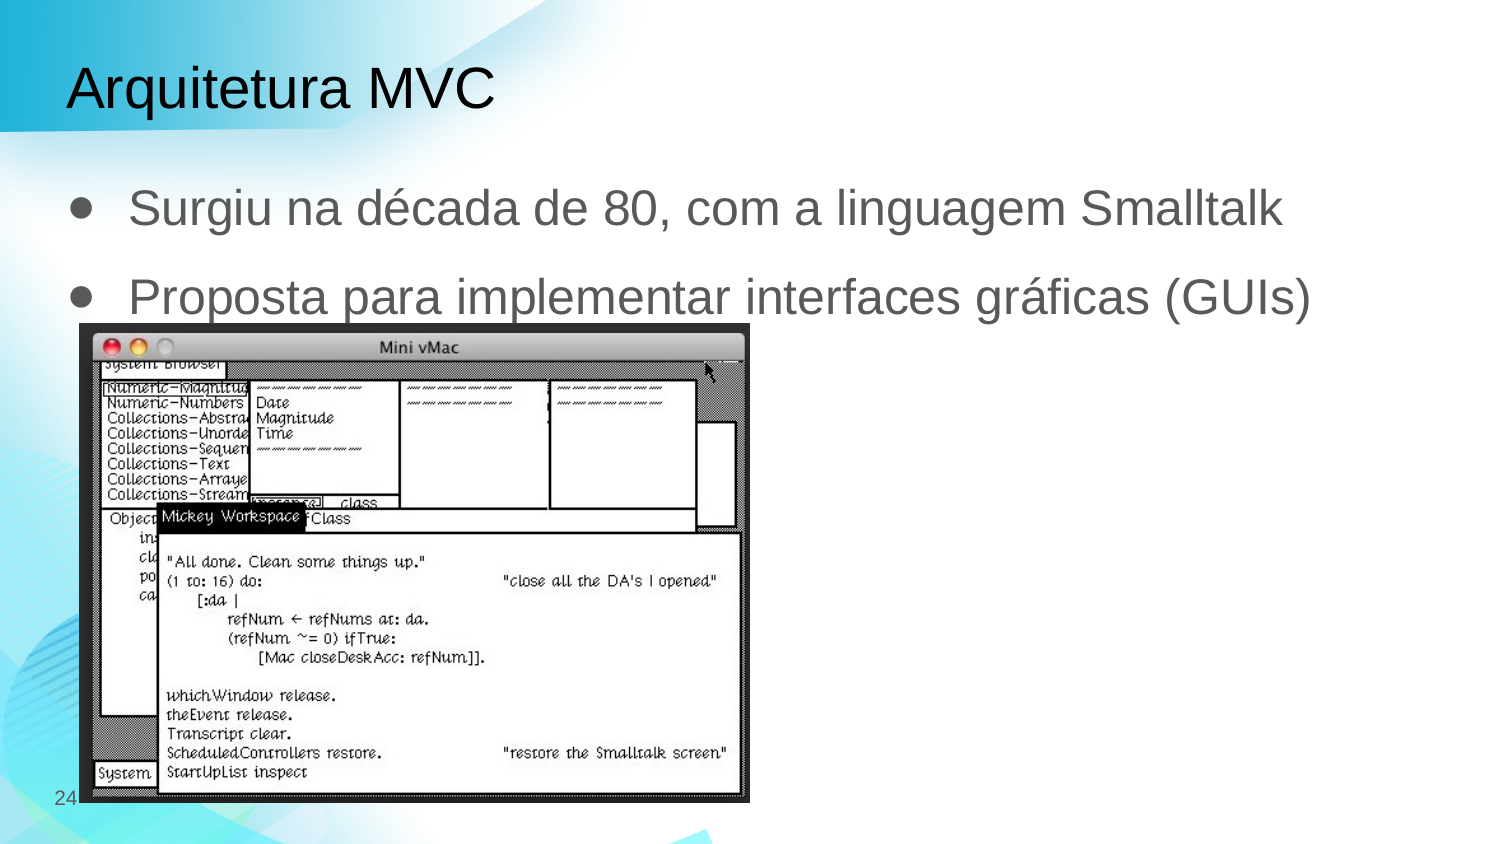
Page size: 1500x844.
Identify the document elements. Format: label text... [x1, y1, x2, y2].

title Arquitetura MVC [51, 35, 1449, 130]
slide_number 24 [2, 764, 93, 830]
picture [0, 0, 1500, 844]
list Surgiu na década de 80, com a linguagem Smalltalk Proposta para implementar interfaces gráficas (GUIs) [38, 151, 1437, 287]
